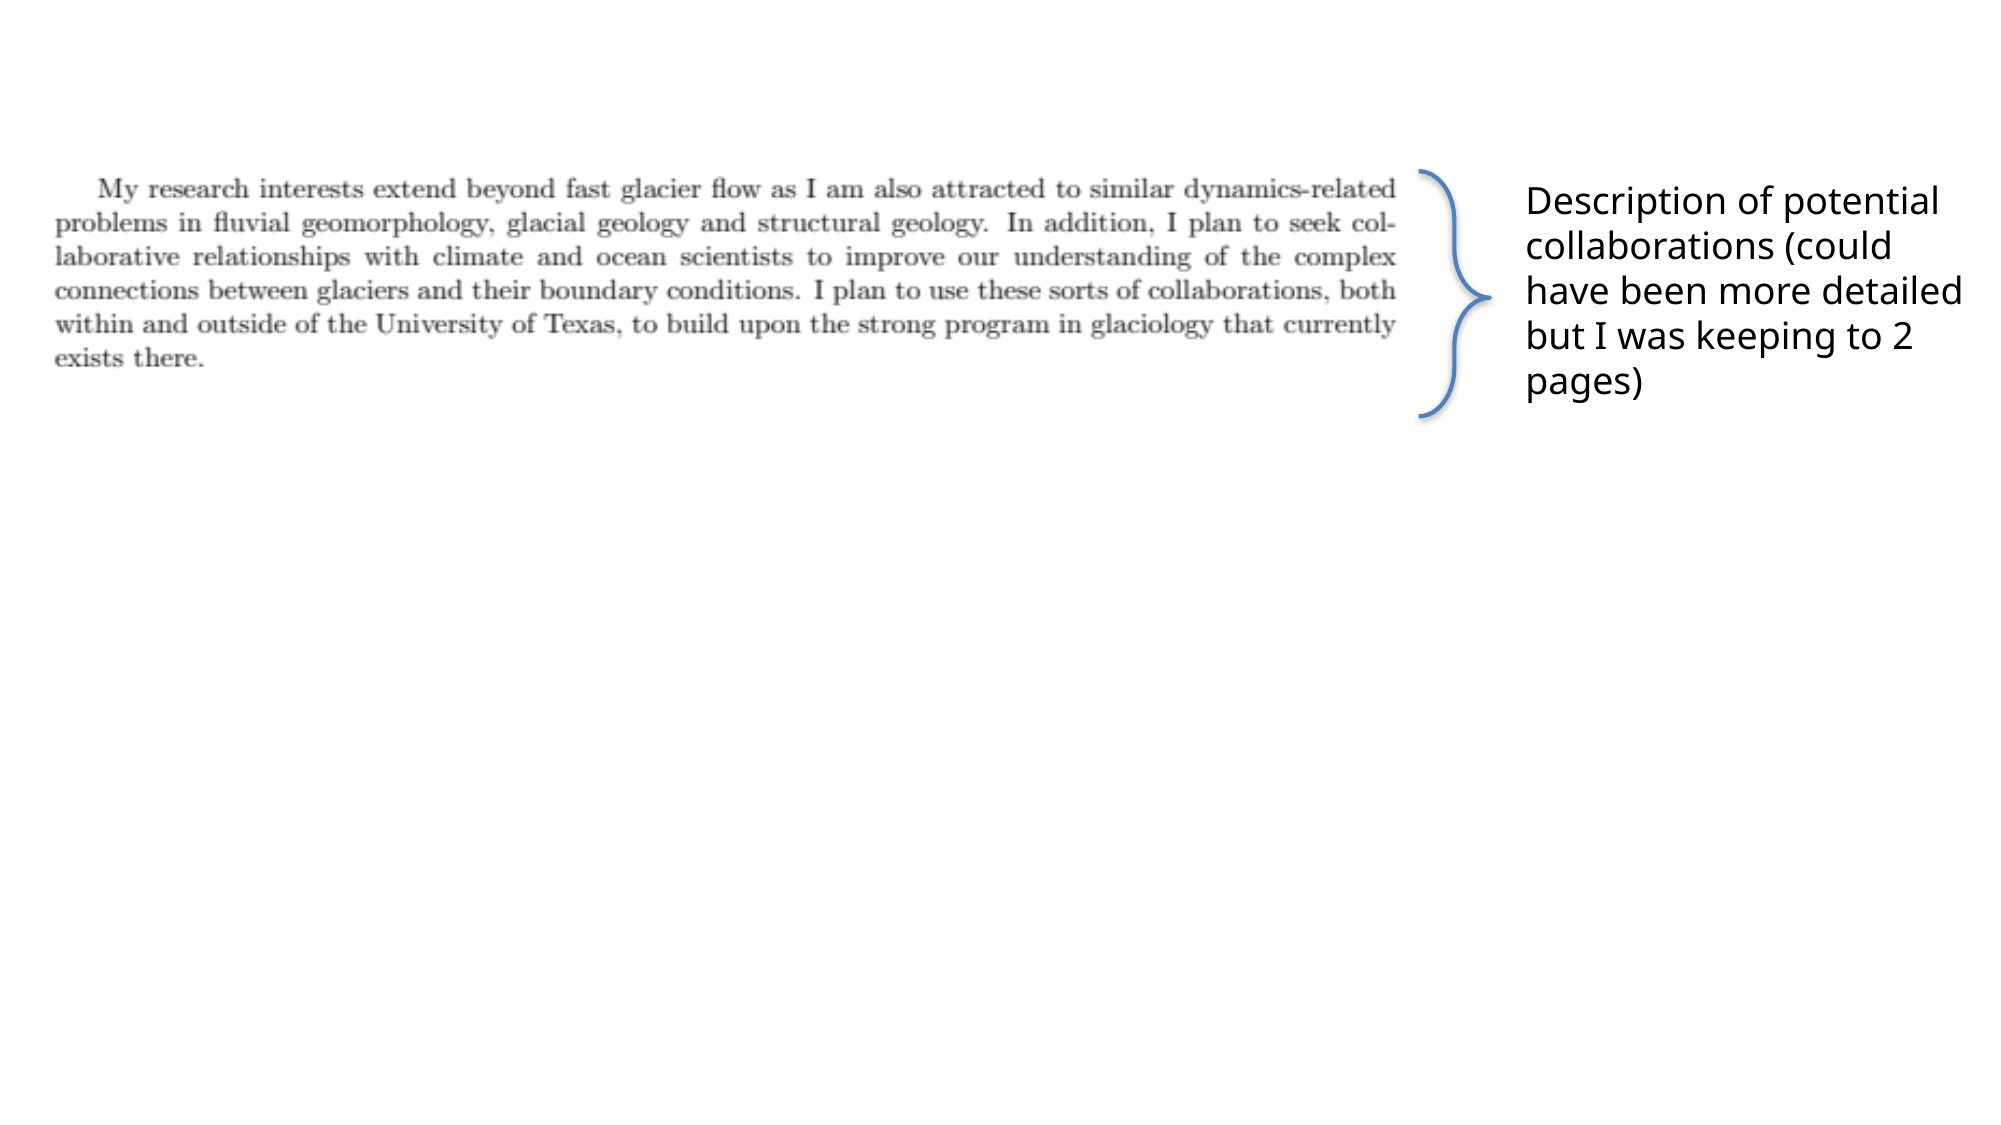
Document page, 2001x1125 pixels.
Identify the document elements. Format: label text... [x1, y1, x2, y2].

text_box [1418, 169, 1493, 419]
picture [31, 173, 1424, 411]
text_box Description of potential collaborations (could have been more detailed but I was keeping to 2 pages) [1510, 169, 2000, 410]
